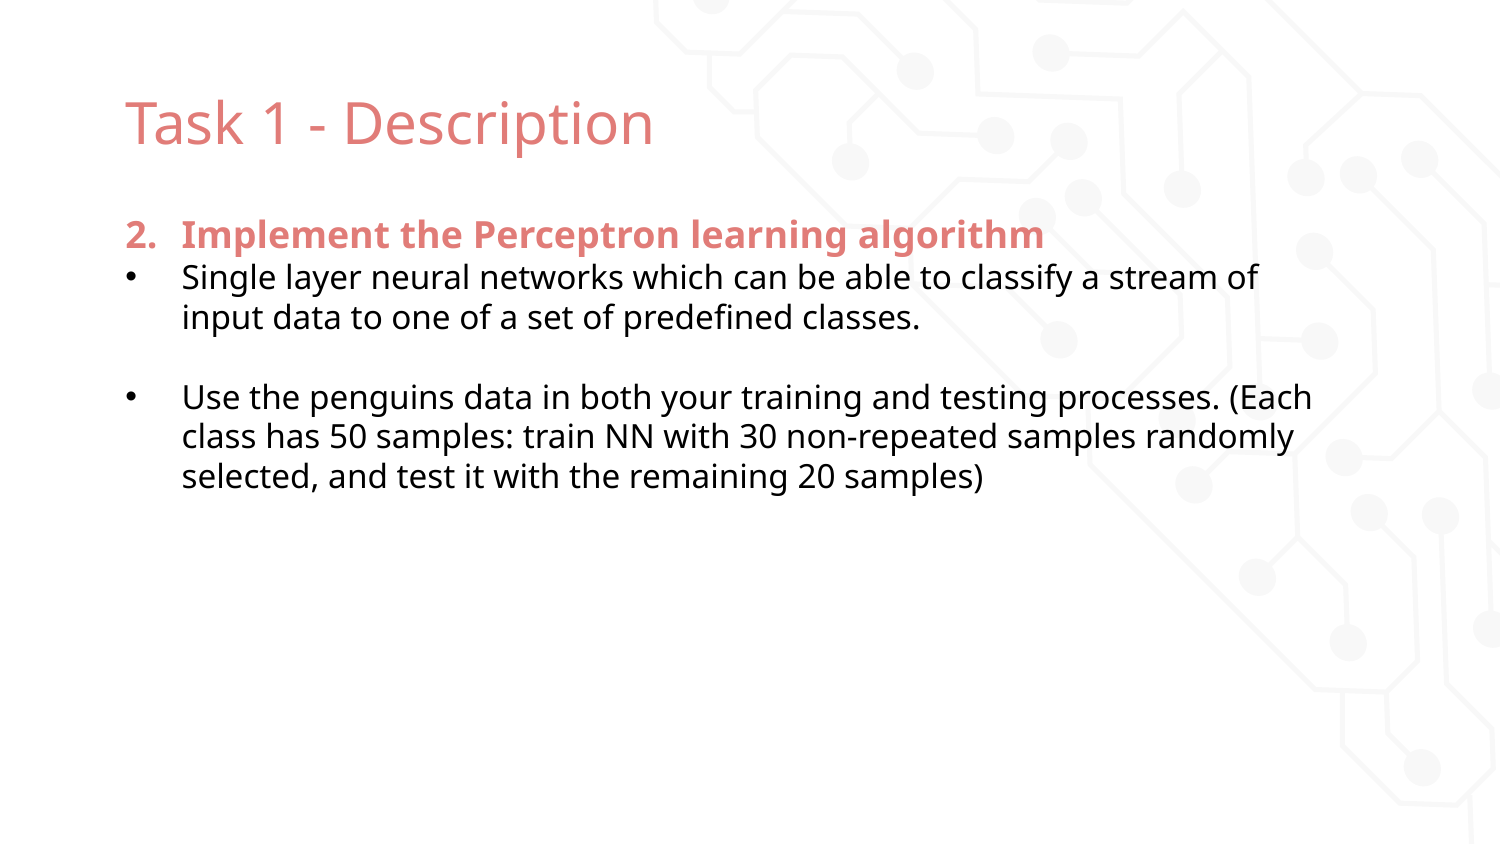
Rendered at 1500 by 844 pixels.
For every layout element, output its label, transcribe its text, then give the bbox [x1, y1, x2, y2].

title Task 1 - Description [110, 71, 889, 166]
list Implement the Perceptron learning algorithm Single layer neural networks which can be able to classify a stream of input data to one of a set of predefined classes. Use the penguins data in both your training and testing processes. (Each class has 50 samples: train NN with 30 non-repeated samples randomly selected, and test it with the remaining 20 samples) [110, 196, 1337, 757]
